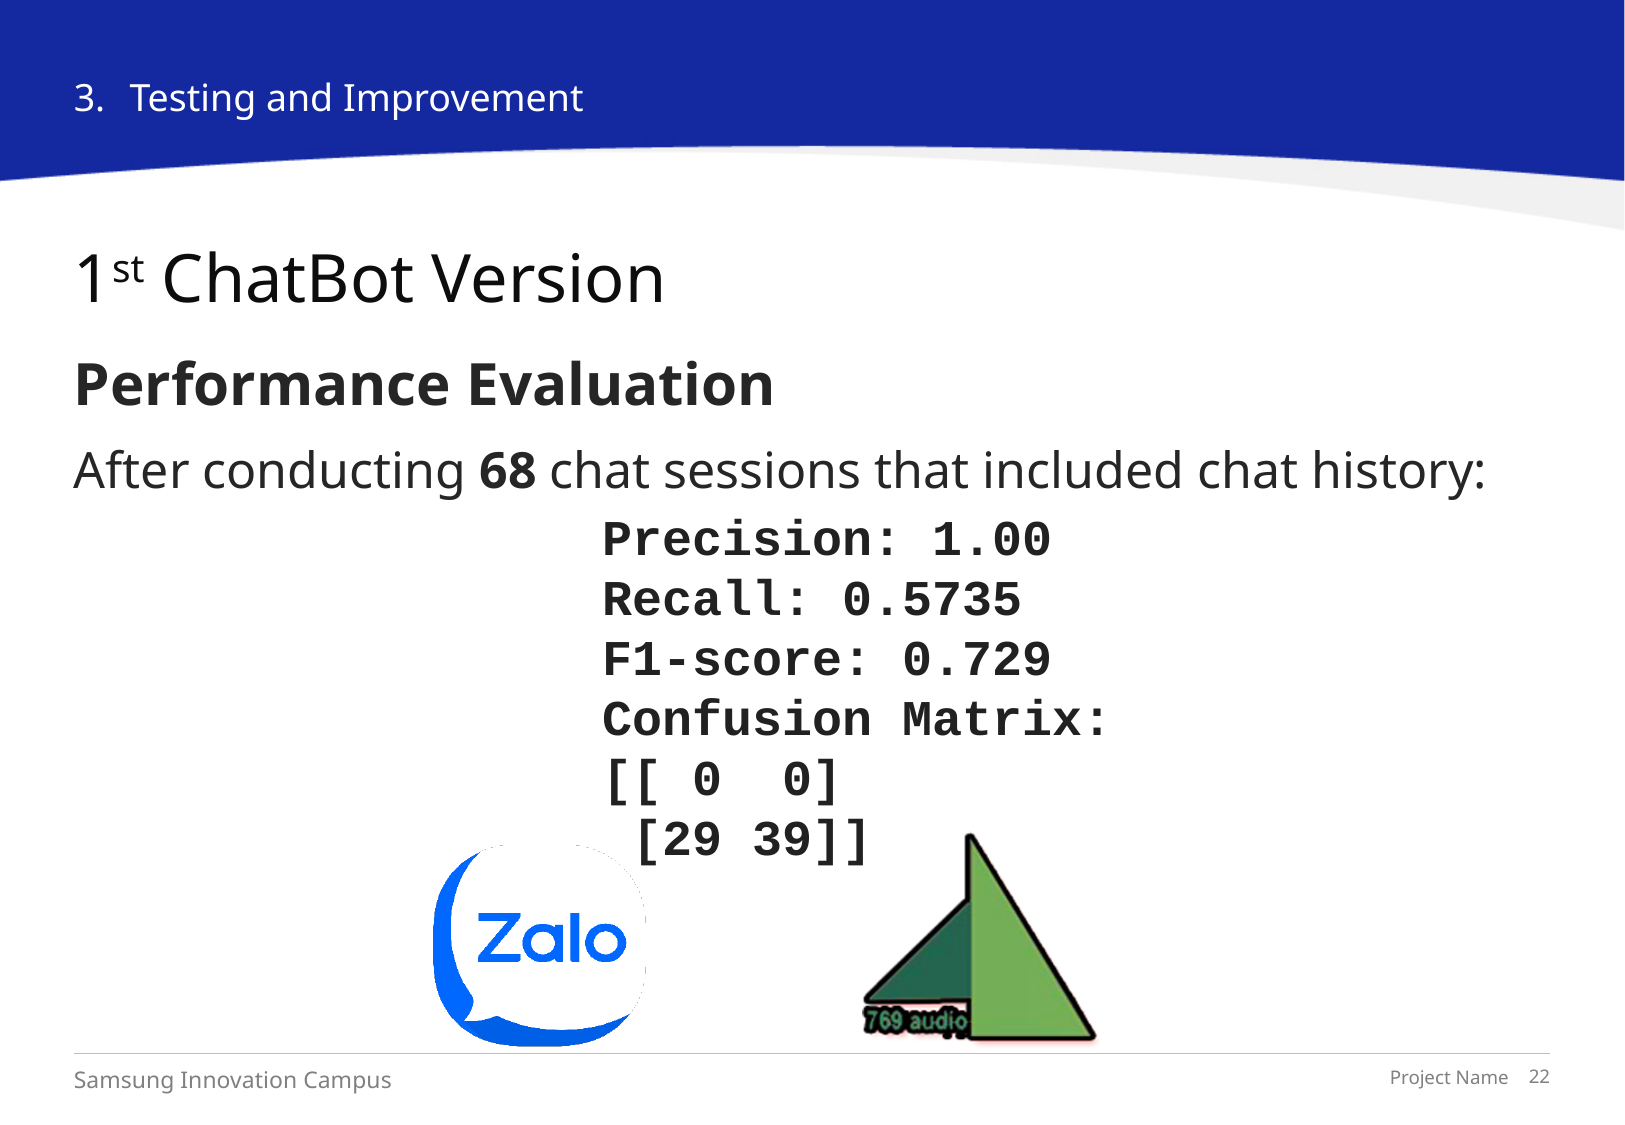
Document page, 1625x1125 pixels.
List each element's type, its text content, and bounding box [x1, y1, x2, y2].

text_box Performance Evaluation After conducting 68 chat sessions that included chat history: [73, 347, 1568, 430]
title 1st ChatBot Version [73, 236, 1475, 317]
picture [0, 0, 1625, 1125]
text_box Precision: 1.00 Recall: 0.5735 F1-score: 0.729 Confusion Matrix: [[ 0 0] [29 39]] [512, 497, 1129, 873]
list Testing and Improvement [129, 73, 1252, 165]
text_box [432, 826, 1116, 1064]
list 3. [73, 73, 127, 120]
